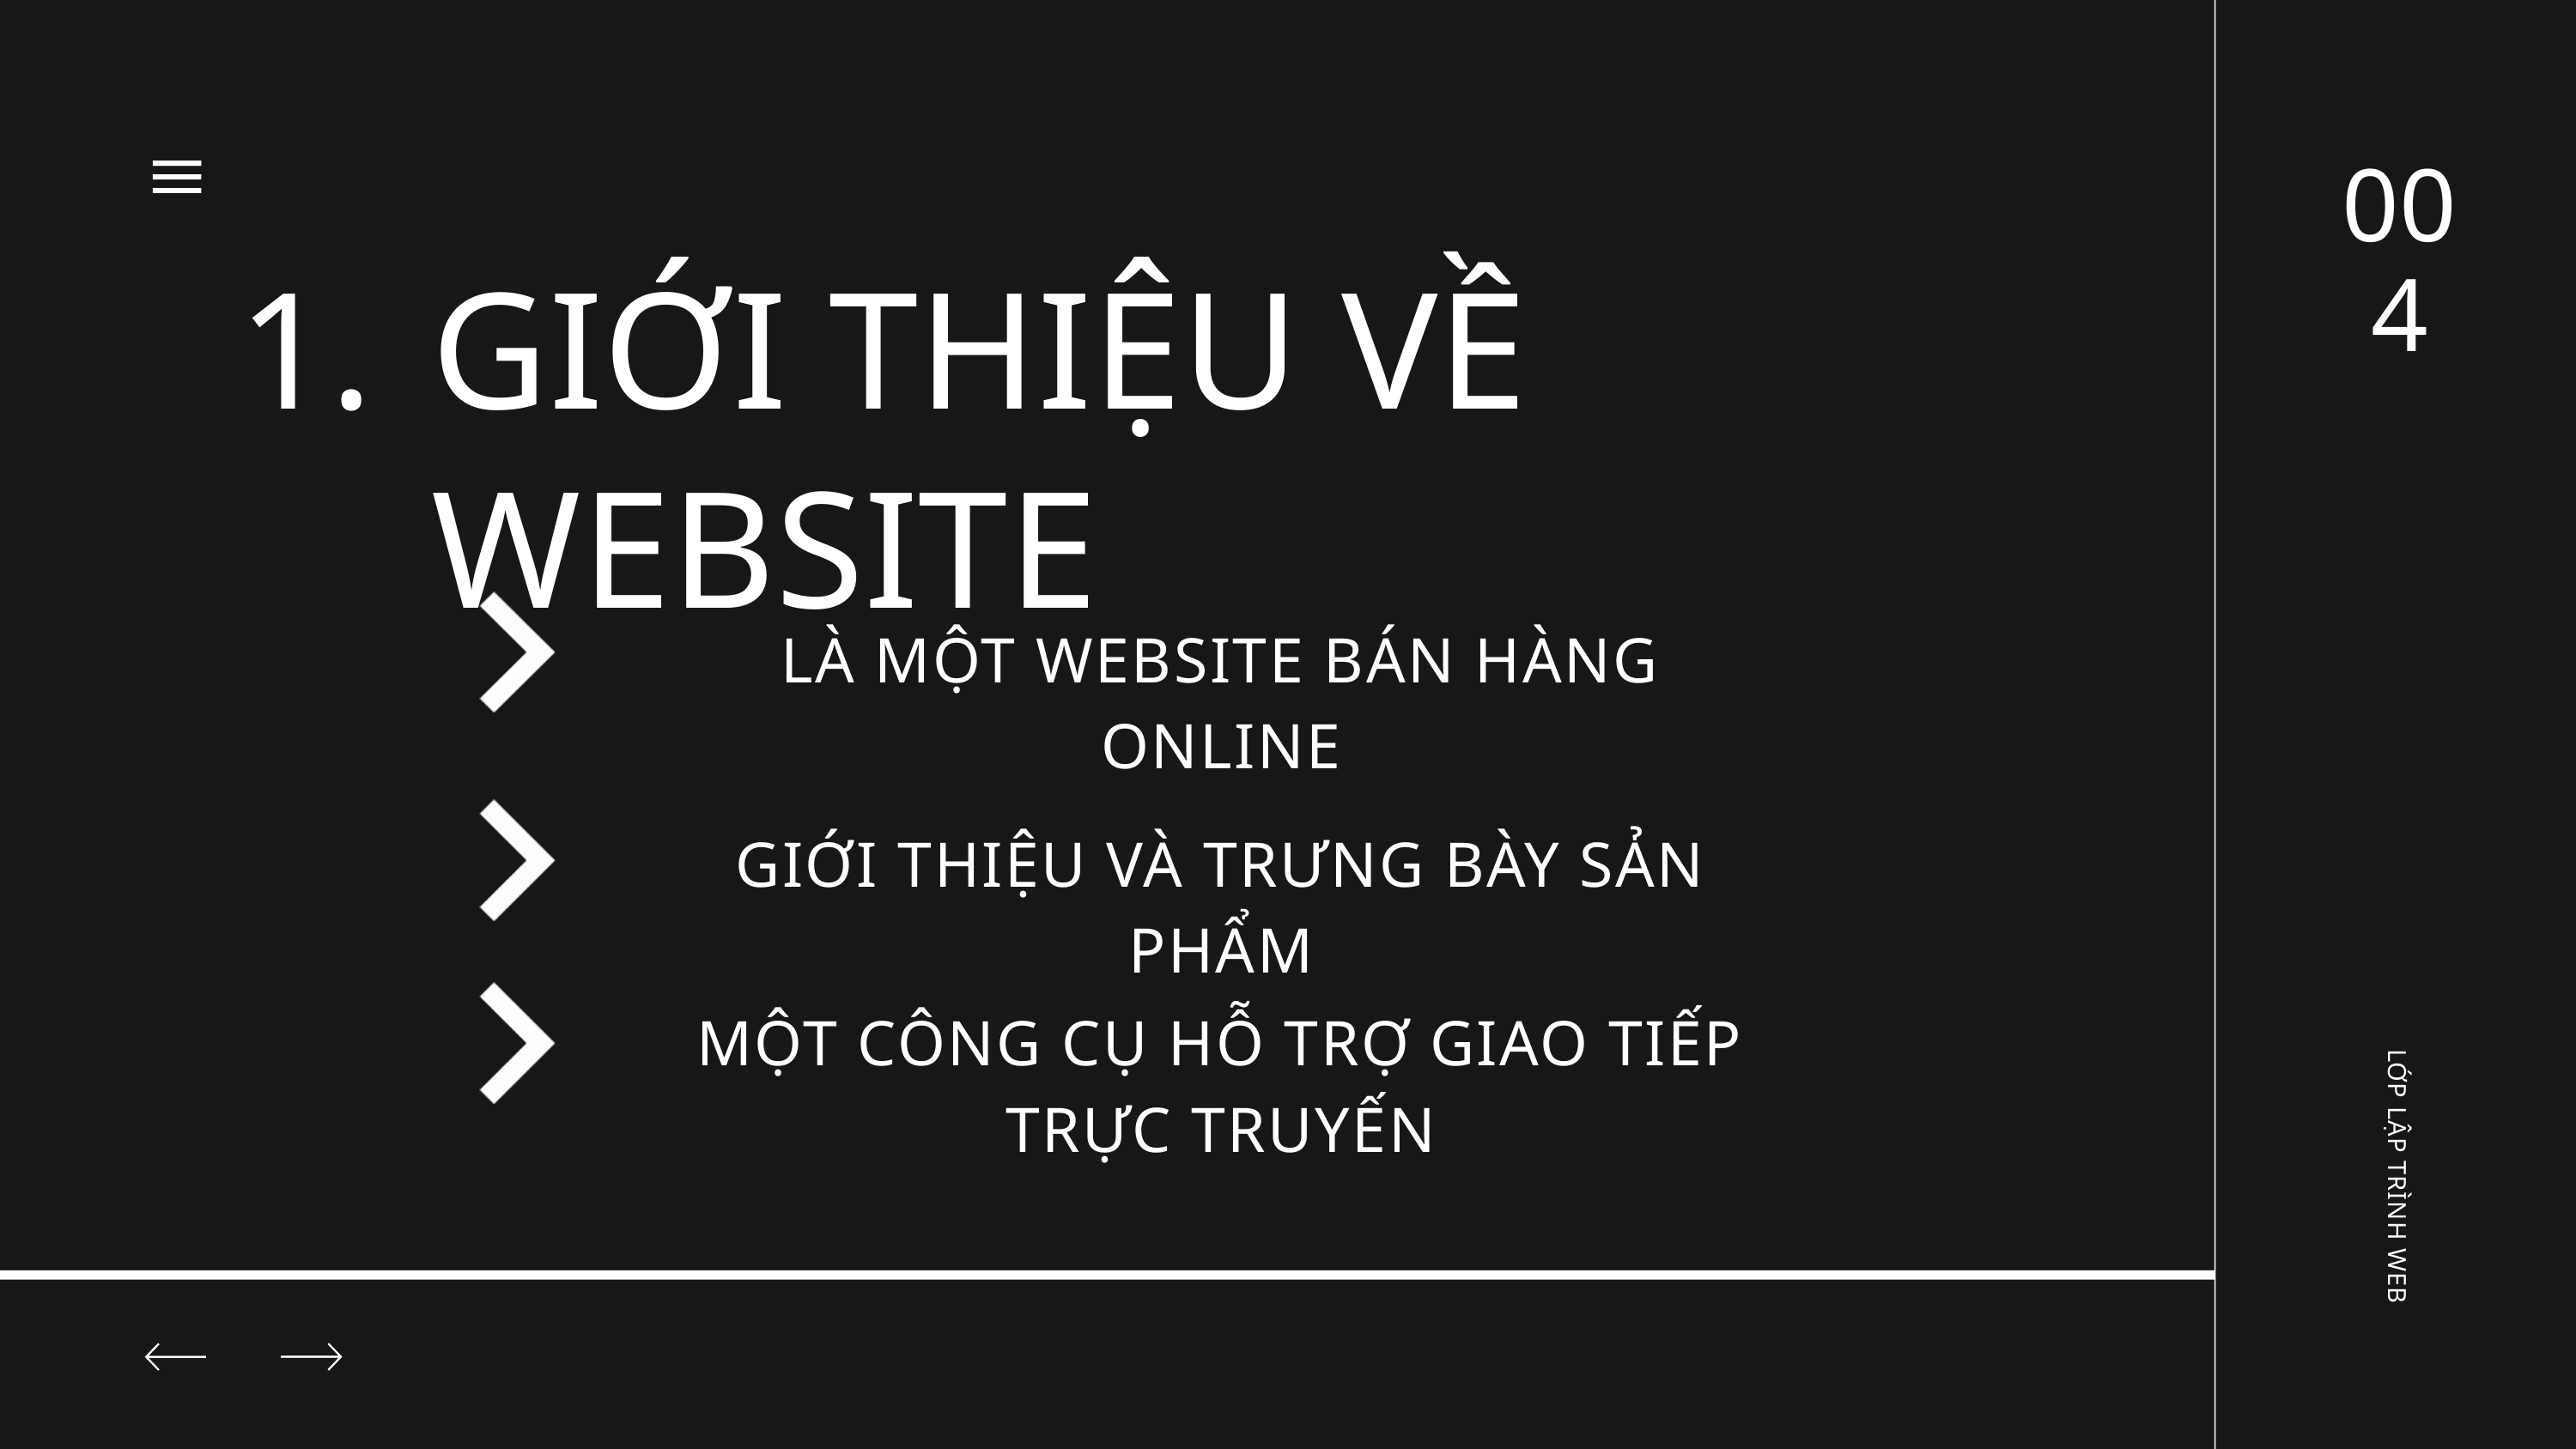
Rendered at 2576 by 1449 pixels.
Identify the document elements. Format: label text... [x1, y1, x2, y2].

picture [456, 983, 579, 1103]
text_box 004 [2320, 150, 2479, 372]
text_box LỚP LẬP TRÌNH WEB [2383, 576, 2418, 1304]
text_box LÀ MỘT WEBSITE BÁN HÀNG ONLINE [678, 608, 1763, 781]
text_box MỘT CÔNG CỤ HỖ TRỢ GIAO TIẾP TRỰC TRUYẾN [678, 991, 1763, 1165]
picture [456, 614, 579, 712]
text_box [144, 1343, 343, 1371]
picture [456, 800, 579, 920]
text_box [0, 1270, 2215, 1280]
picture [144, 144, 210, 209]
text_box GIỚI THIỆU VỀ WEBSITE [97, 242, 2030, 640]
text_box GIỚI THIỆU VÀ TRƯNG BÀY SẢN PHẨM [678, 813, 1763, 986]
